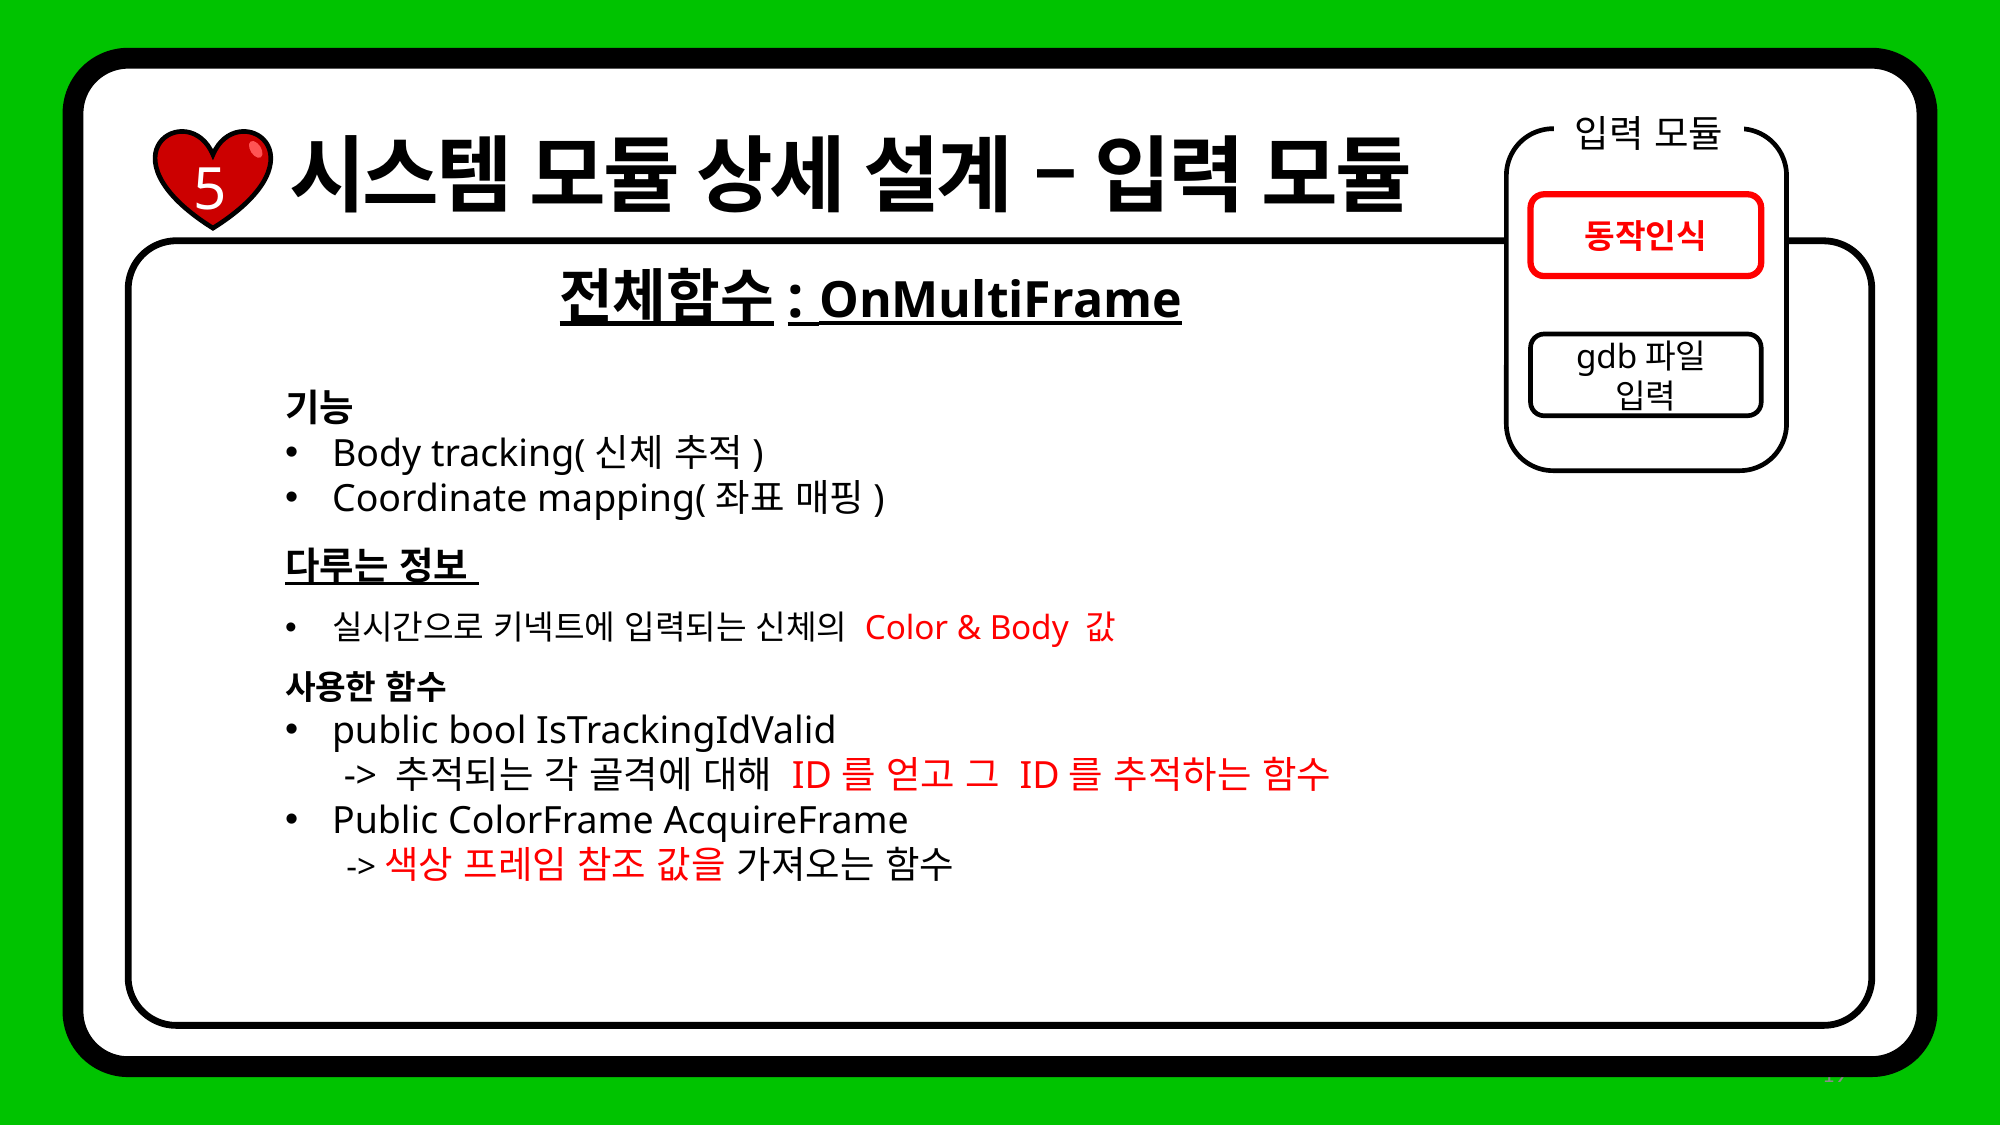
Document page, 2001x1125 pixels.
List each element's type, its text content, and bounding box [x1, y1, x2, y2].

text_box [1506, 105, 1787, 501]
slide_number 19 [1412, 1042, 1863, 1103]
text_box 기능 Body tracking(신체 추적) Coordinate mapping(좌표 매핑) 다루는 정보 실시간으로 키넥트에 입력되는 신체의 Color & Body 값 사용한 함수 public bool IsTrackingIdValid -> 추적되는 각 골격에 대해 ID를 얻고 그 ID를 추적하는 함수 Public ColorFrame AcquireFrame ->색상 프레임 참조 값을 가져오는 함수 [270, 354, 1571, 894]
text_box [155, 130, 271, 230]
text_box 시스템 모듈 상세 설계 – 입력 모듈 [1787, 114, 1799, 230]
text_box 전체함수: OnMultiFrame [544, 251, 1504, 407]
text_box [71, 57, 1929, 1068]
text_box [127, 239, 1873, 1027]
text_box 시스템 모듈 상세 설계 – 입력 모듈 [274, 114, 1506, 230]
